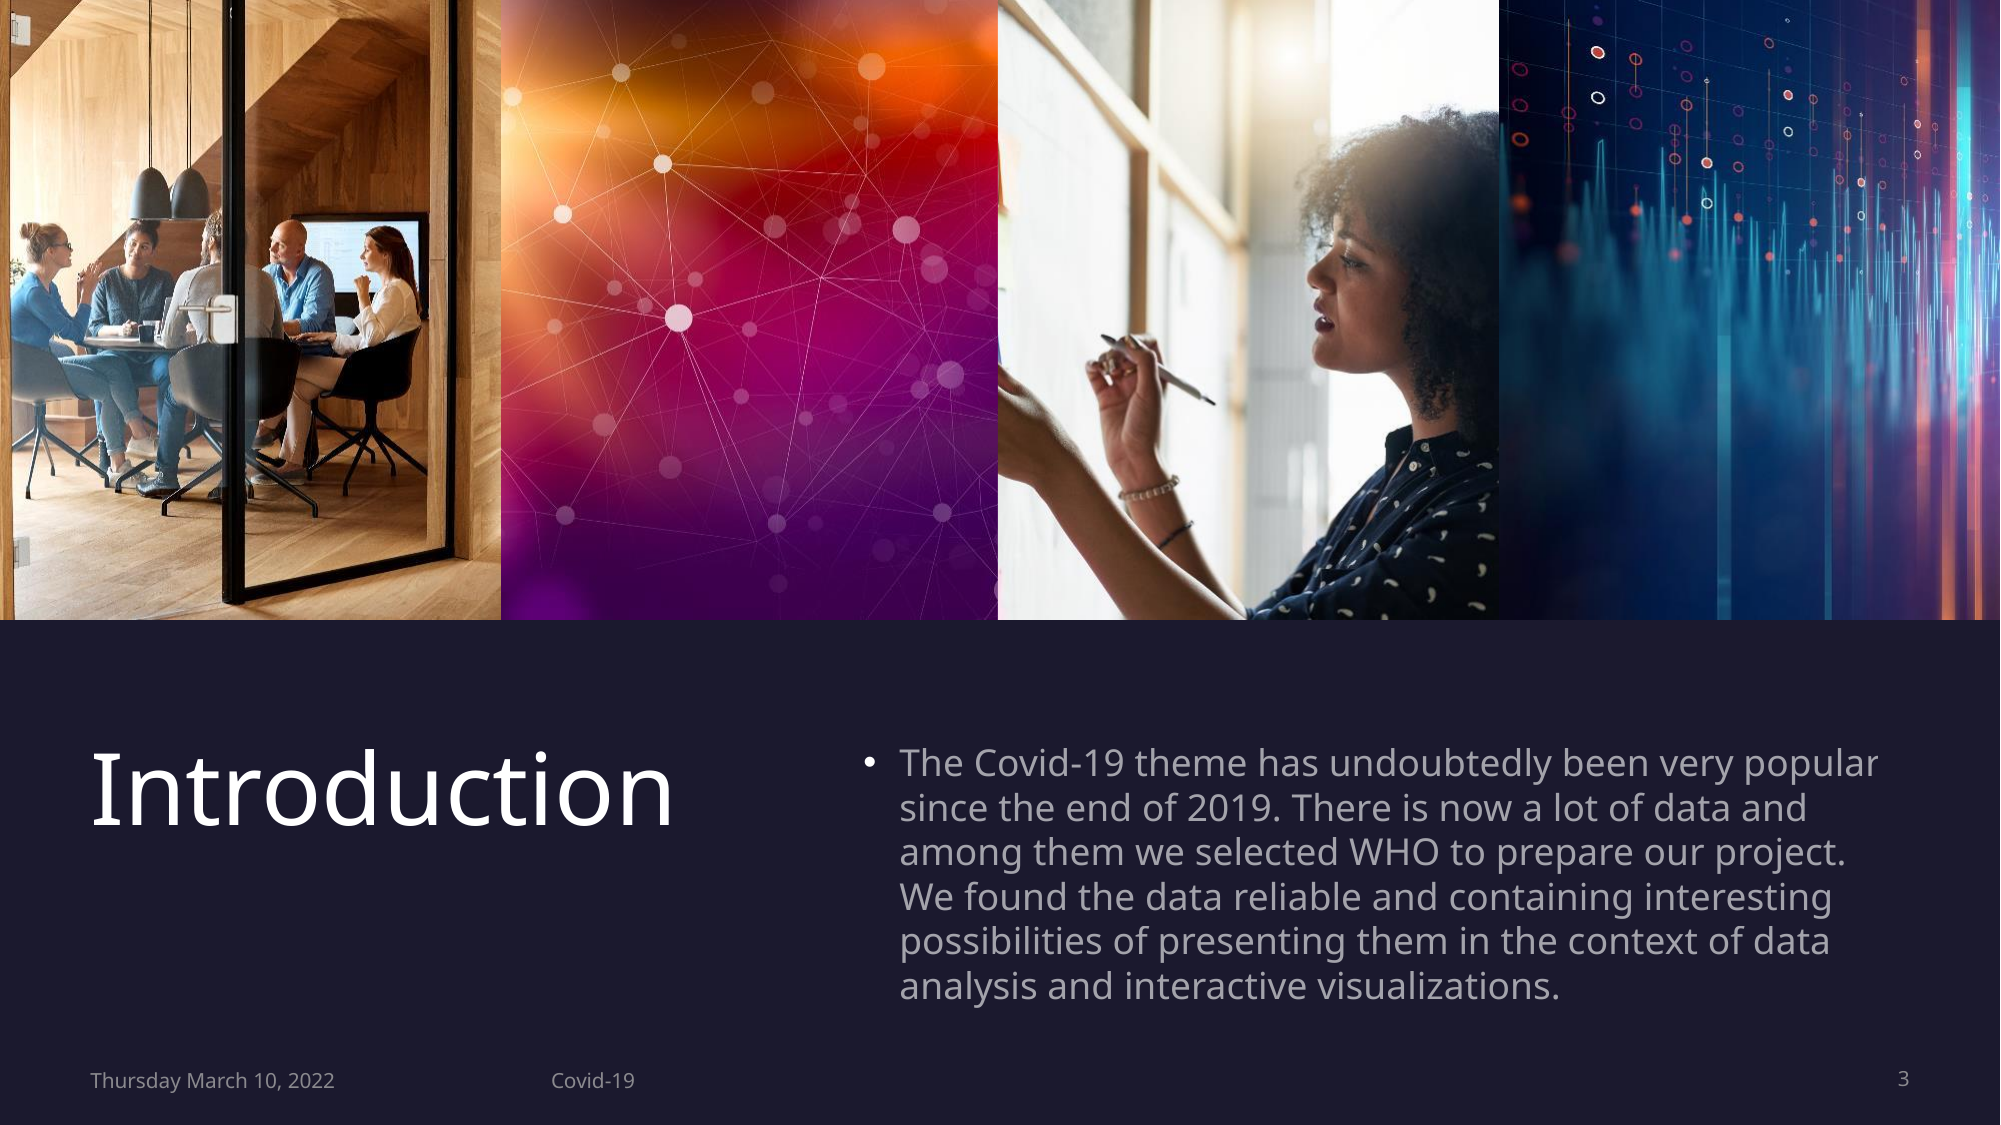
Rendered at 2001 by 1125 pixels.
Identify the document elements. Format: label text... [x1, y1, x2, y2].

picture [0, 0, 2000, 620]
slide_number 3 [1632, 1067, 1910, 1093]
footer Covid-19 [551, 1067, 1598, 1093]
title Introduction [90, 739, 829, 996]
list The Covid-19 theme has undoubtedly been very popular since the end of 2019. There is now a lot of data and among them we selected WHO to prepare our project. We found the data reliable and containing interesting possibilities of presenting them in the context of data analysis and interactive visualizations. [863, 739, 1888, 1013]
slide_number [90, 1067, 522, 1093]
